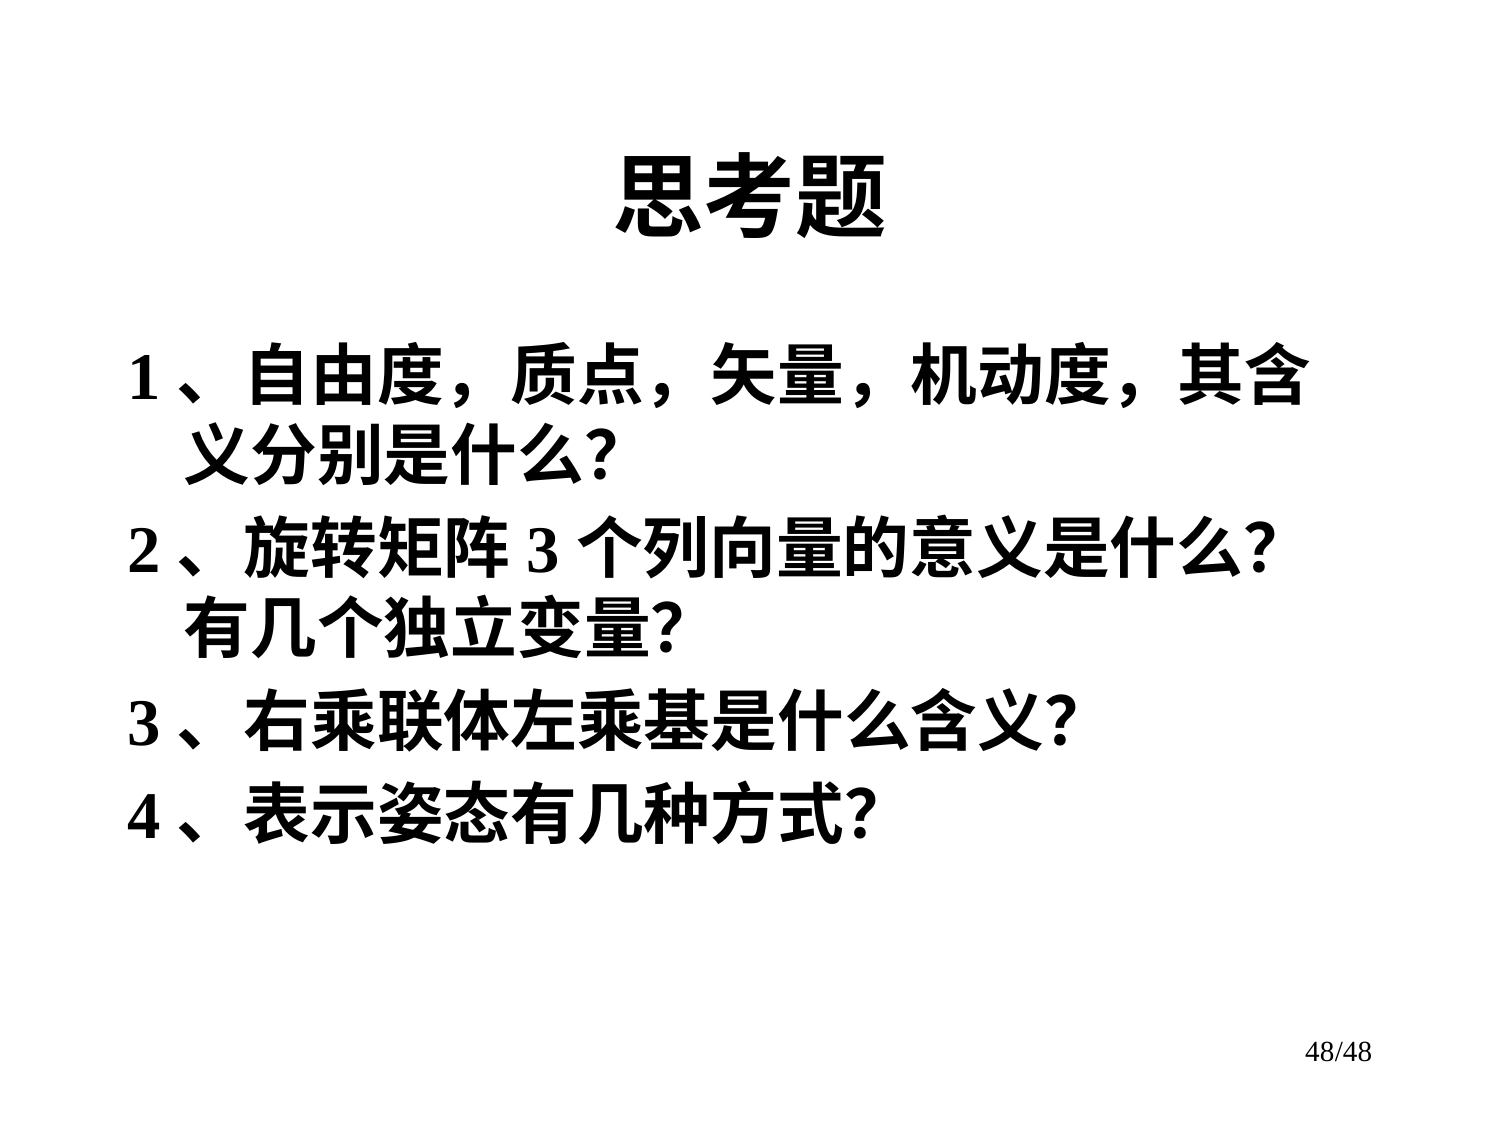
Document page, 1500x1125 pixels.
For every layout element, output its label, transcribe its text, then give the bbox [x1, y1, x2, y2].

title 思考题 [112, 99, 1388, 288]
list 1、自由度，质点，矢量，机动度，其含义分别是什么？ 2、旋转矩阵3个列向量的意义是什么？有几个独立变量？ 3、右乘联体左乘基是什么含义？ 4、表示姿态有几种方式？ [112, 324, 1388, 1000]
slide_number 48/48 [1074, 1024, 1388, 1101]
